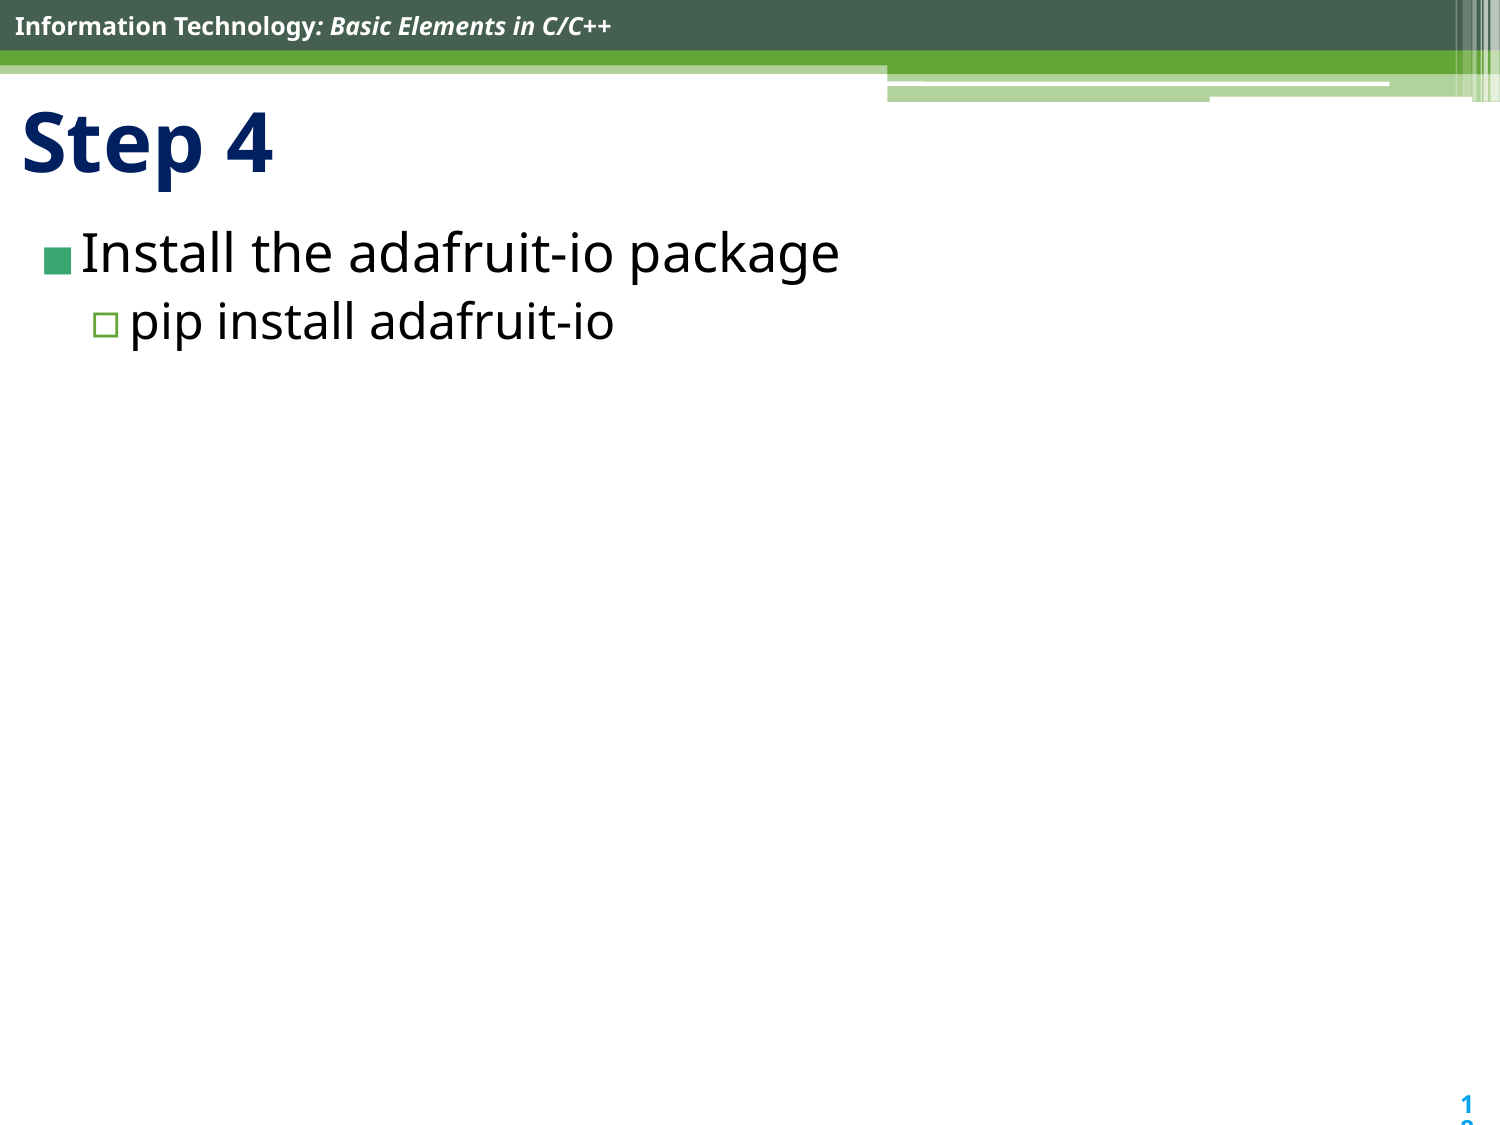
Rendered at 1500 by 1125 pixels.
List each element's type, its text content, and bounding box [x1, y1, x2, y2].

title Step 4 [6, 77, 1485, 201]
list Install the adafruit-io package pip install adafruit-io [6, 210, 1485, 1103]
